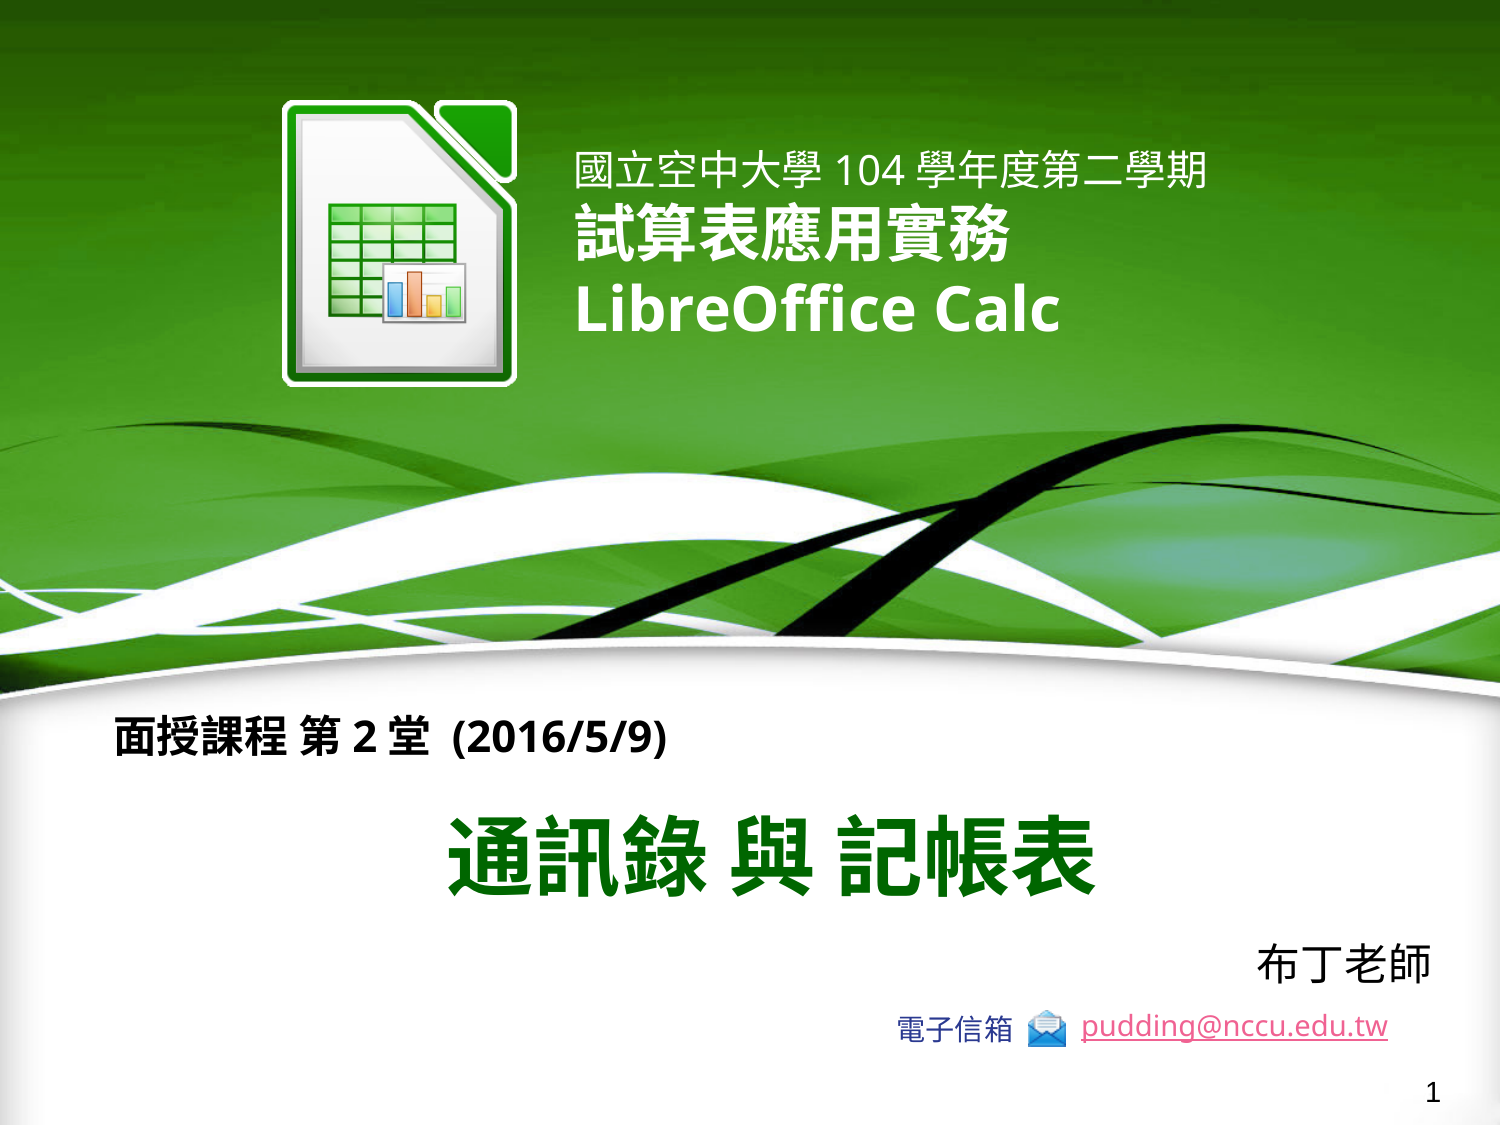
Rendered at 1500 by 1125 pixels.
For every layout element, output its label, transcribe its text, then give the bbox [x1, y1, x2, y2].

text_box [852, 1005, 1447, 1051]
title 通訊錄 與 記帳表 [98, 776, 1447, 922]
picture [0, 0, 1500, 1125]
subtitle 面授課程 第2堂 (2016/5/9) [98, 681, 1447, 776]
subtitle 布丁老師 [98, 922, 1447, 975]
slide_number ‹#› [1410, 1056, 1500, 1125]
